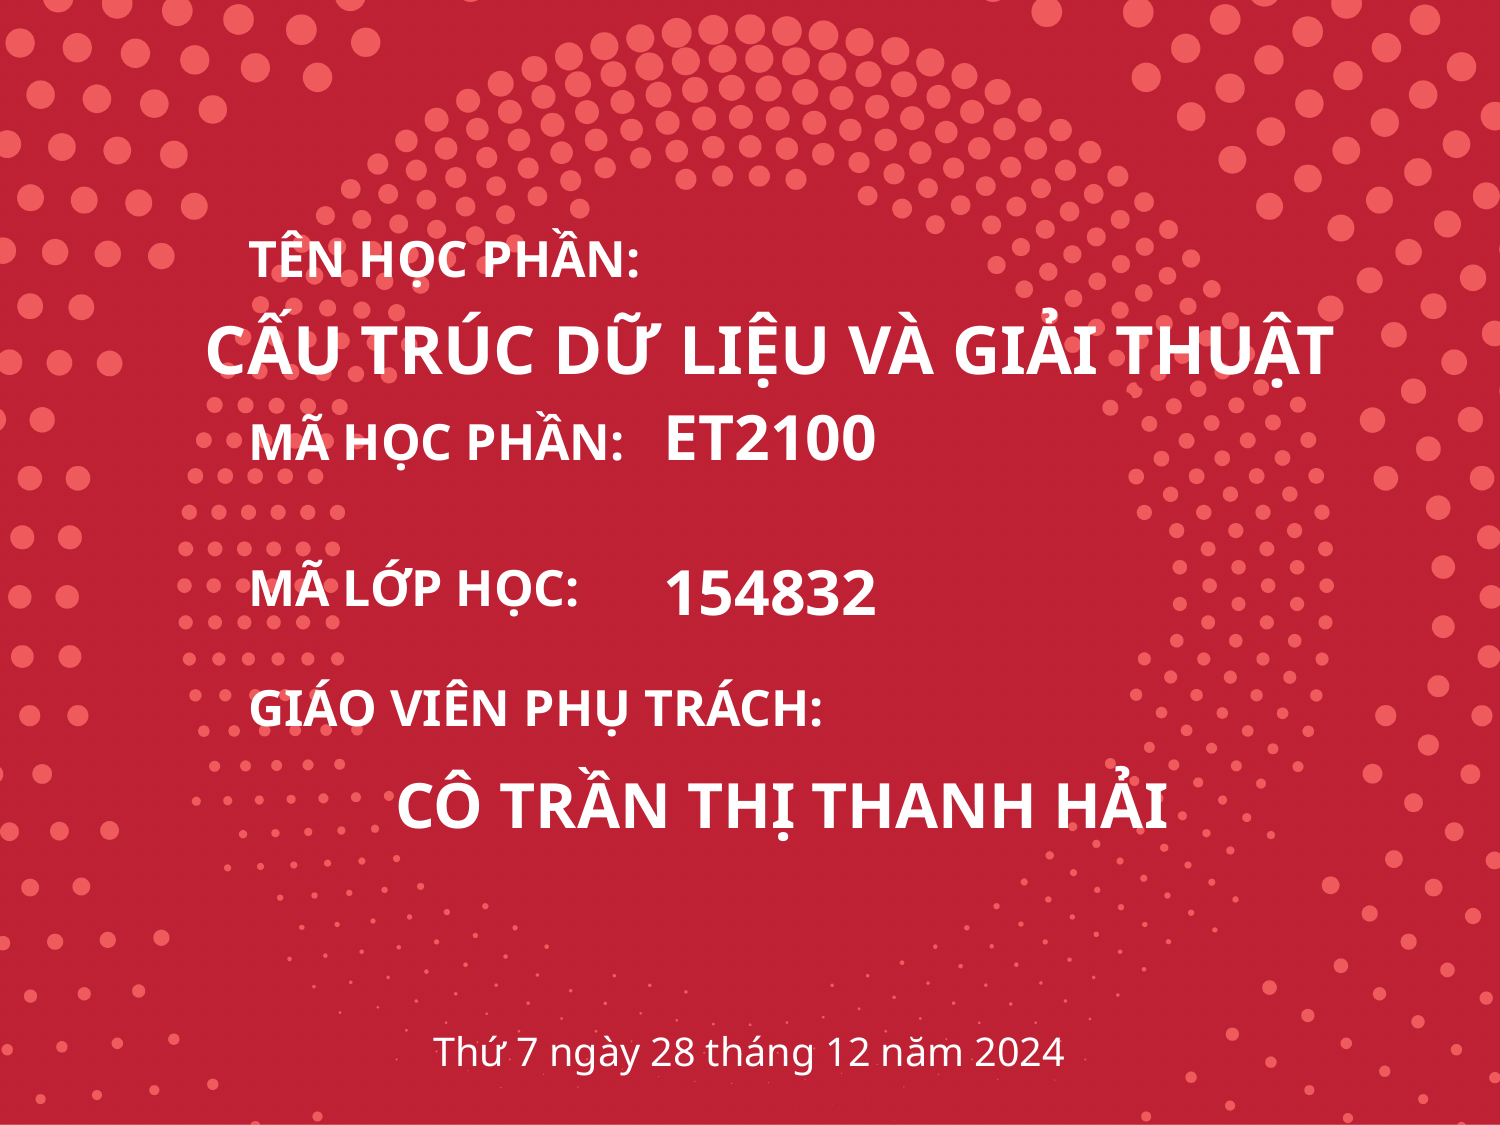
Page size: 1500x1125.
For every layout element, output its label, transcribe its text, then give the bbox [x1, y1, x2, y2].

text_box Thứ 7 ngày 28 tháng 12 năm 2024 [418, 1024, 1343, 1100]
text_box MÃ LỚP HỌC: [233, 549, 709, 554]
text_box TÊN HỌC PHẦN: [233, 220, 753, 296]
text_box MÃ HỌC PHẦN: [233, 407, 984, 478]
text_box GIÁO VIÊN PHỤ TRÁCH: [233, 673, 984, 744]
text_box CẤU TRÚC DỮ LIỆU VÀ GIẢI THUẬT [171, 309, 1370, 407]
text_box 154832 [171, 554, 1370, 673]
picture [0, 0, 1500, 1125]
title ET2100 [171, 407, 1370, 479]
text_box CÔ TRẦN THỊ THANH HẢI [183, 767, 1381, 930]
